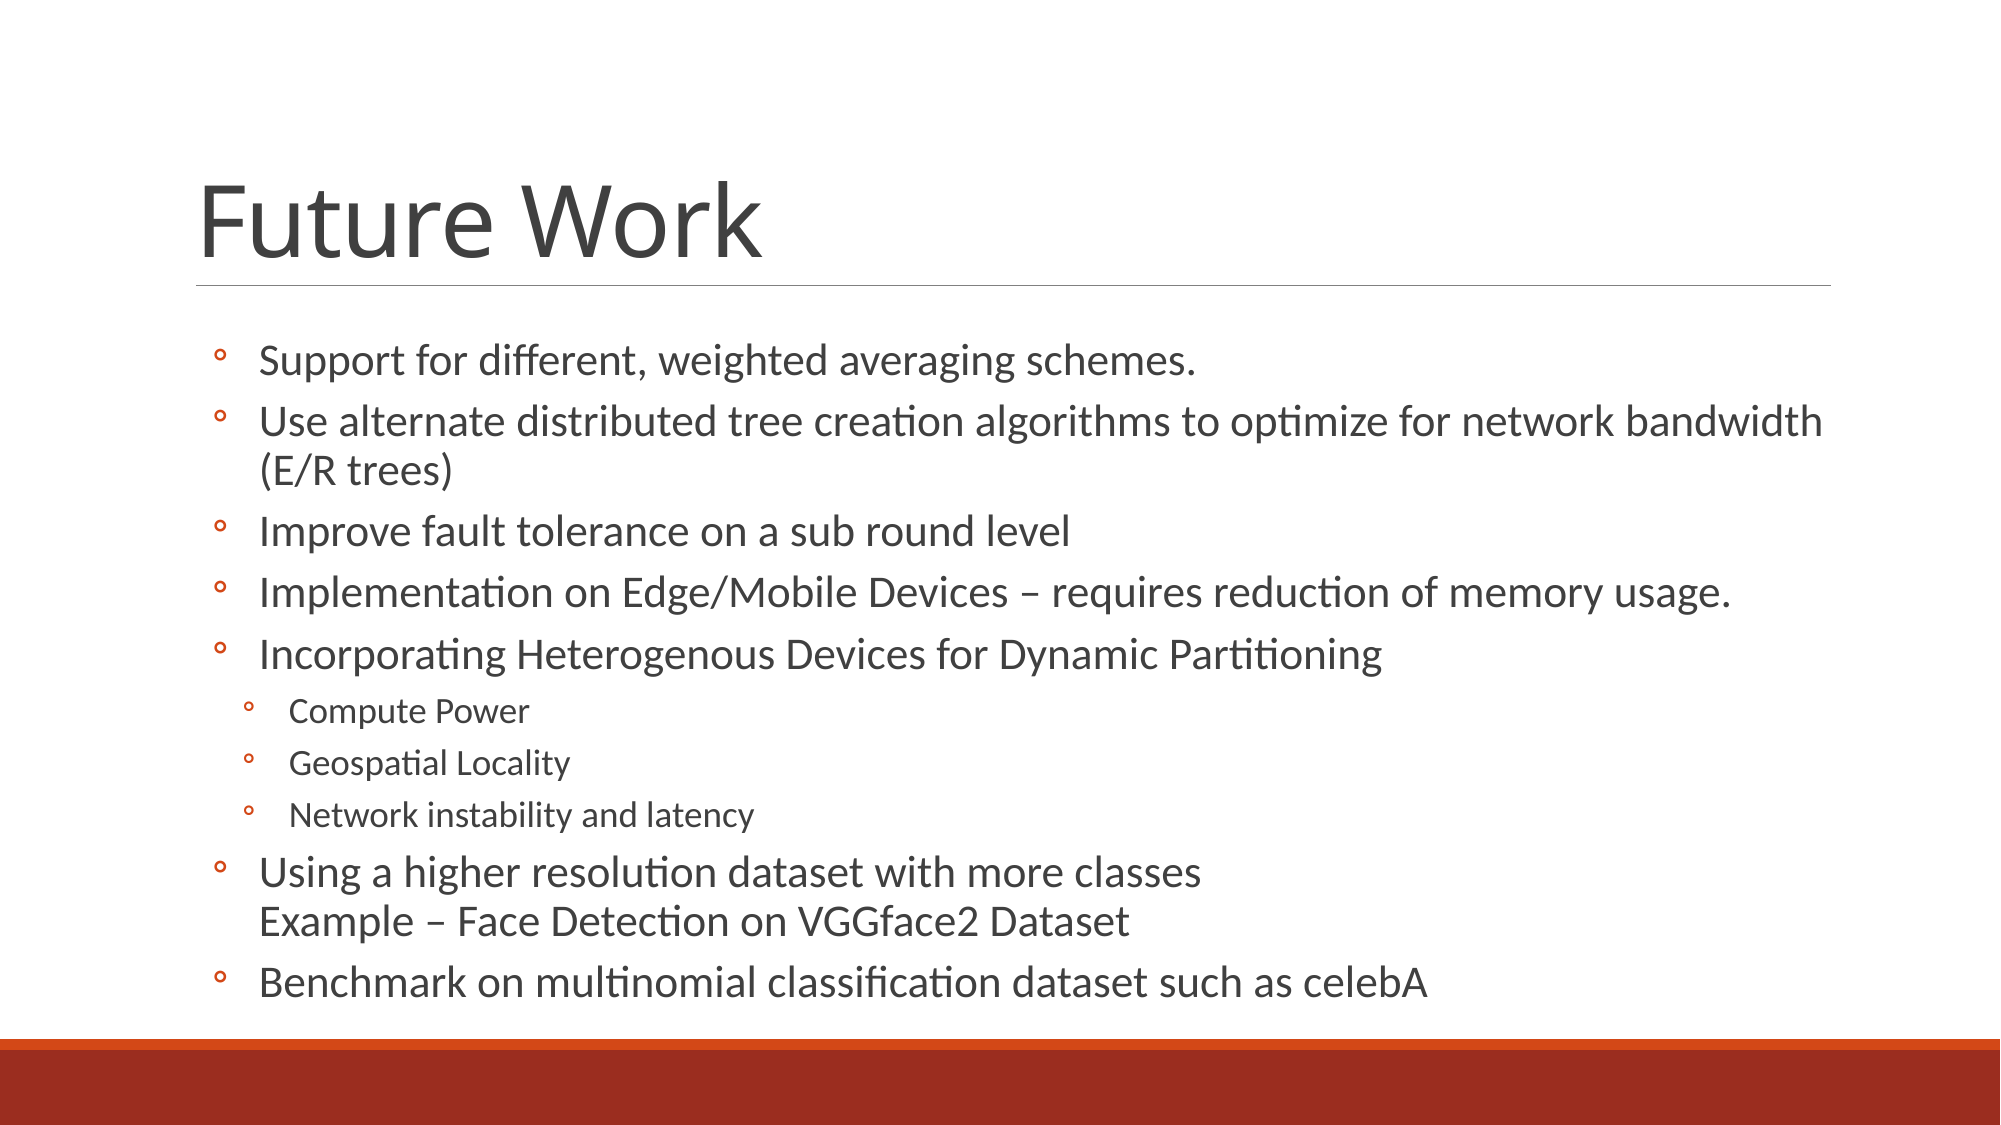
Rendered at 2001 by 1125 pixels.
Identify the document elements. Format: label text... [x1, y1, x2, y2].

title Future Work [180, 47, 1830, 266]
list Support for different, weighted averaging schemes. Use alternate distributed tree creation algorithms to optimize for network bandwidth (E/R trees) Improve fault tolerance on a sub round level Implementation on Edge/Mobile Devices – requires reduction of memory usage. Incorporating Heterogenous Devices for Dynamic Partitioning Compute Power Geospatial Locality Network instability and latency Using a higher resolution dataset with more classes Example – Face Detection on VGGface2 Dataset Benchmark on multinomial classification dataset such as celebA [180, 266, 1830, 1019]
